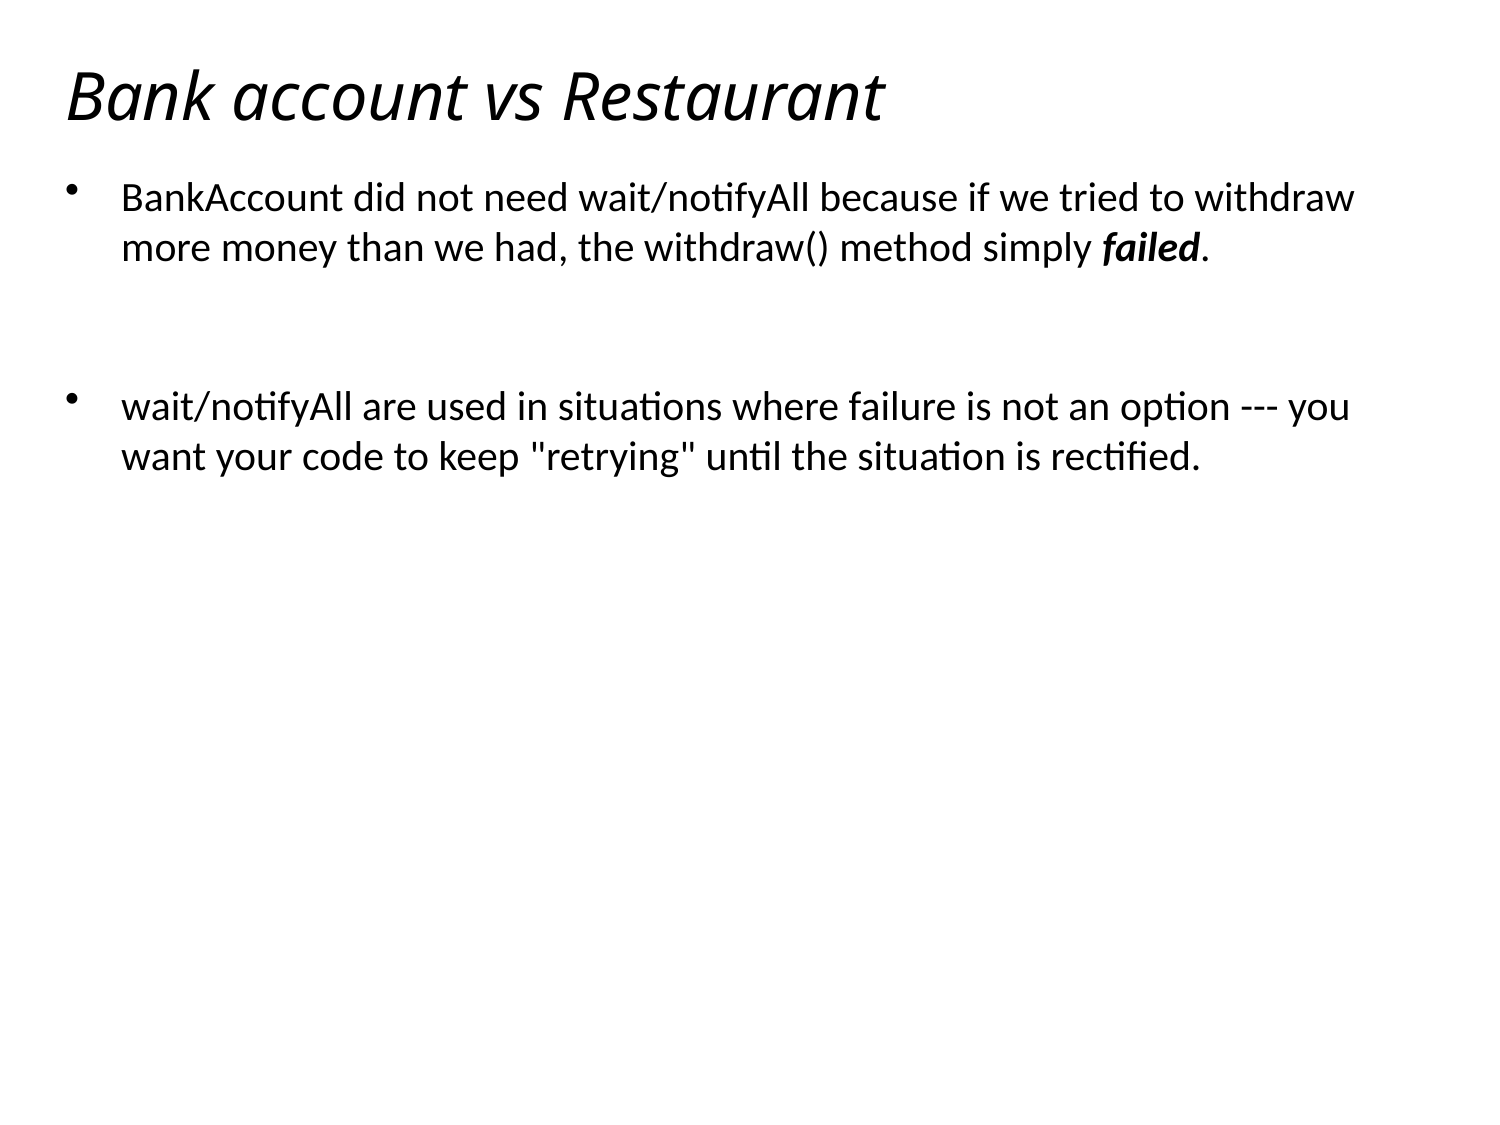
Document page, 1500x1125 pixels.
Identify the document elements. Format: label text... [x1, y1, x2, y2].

list BankAccount did not need wait/notifyAll because if we tried to withdraw more money than we had, the withdraw() method simply failed. wait/notifyAll are used in situations where failure is not an option --- you want your code to keep "retrying" until the situation is rectified. [49, 162, 1451, 1001]
title Bank account vs Restaurant [49, 49, 1451, 138]
